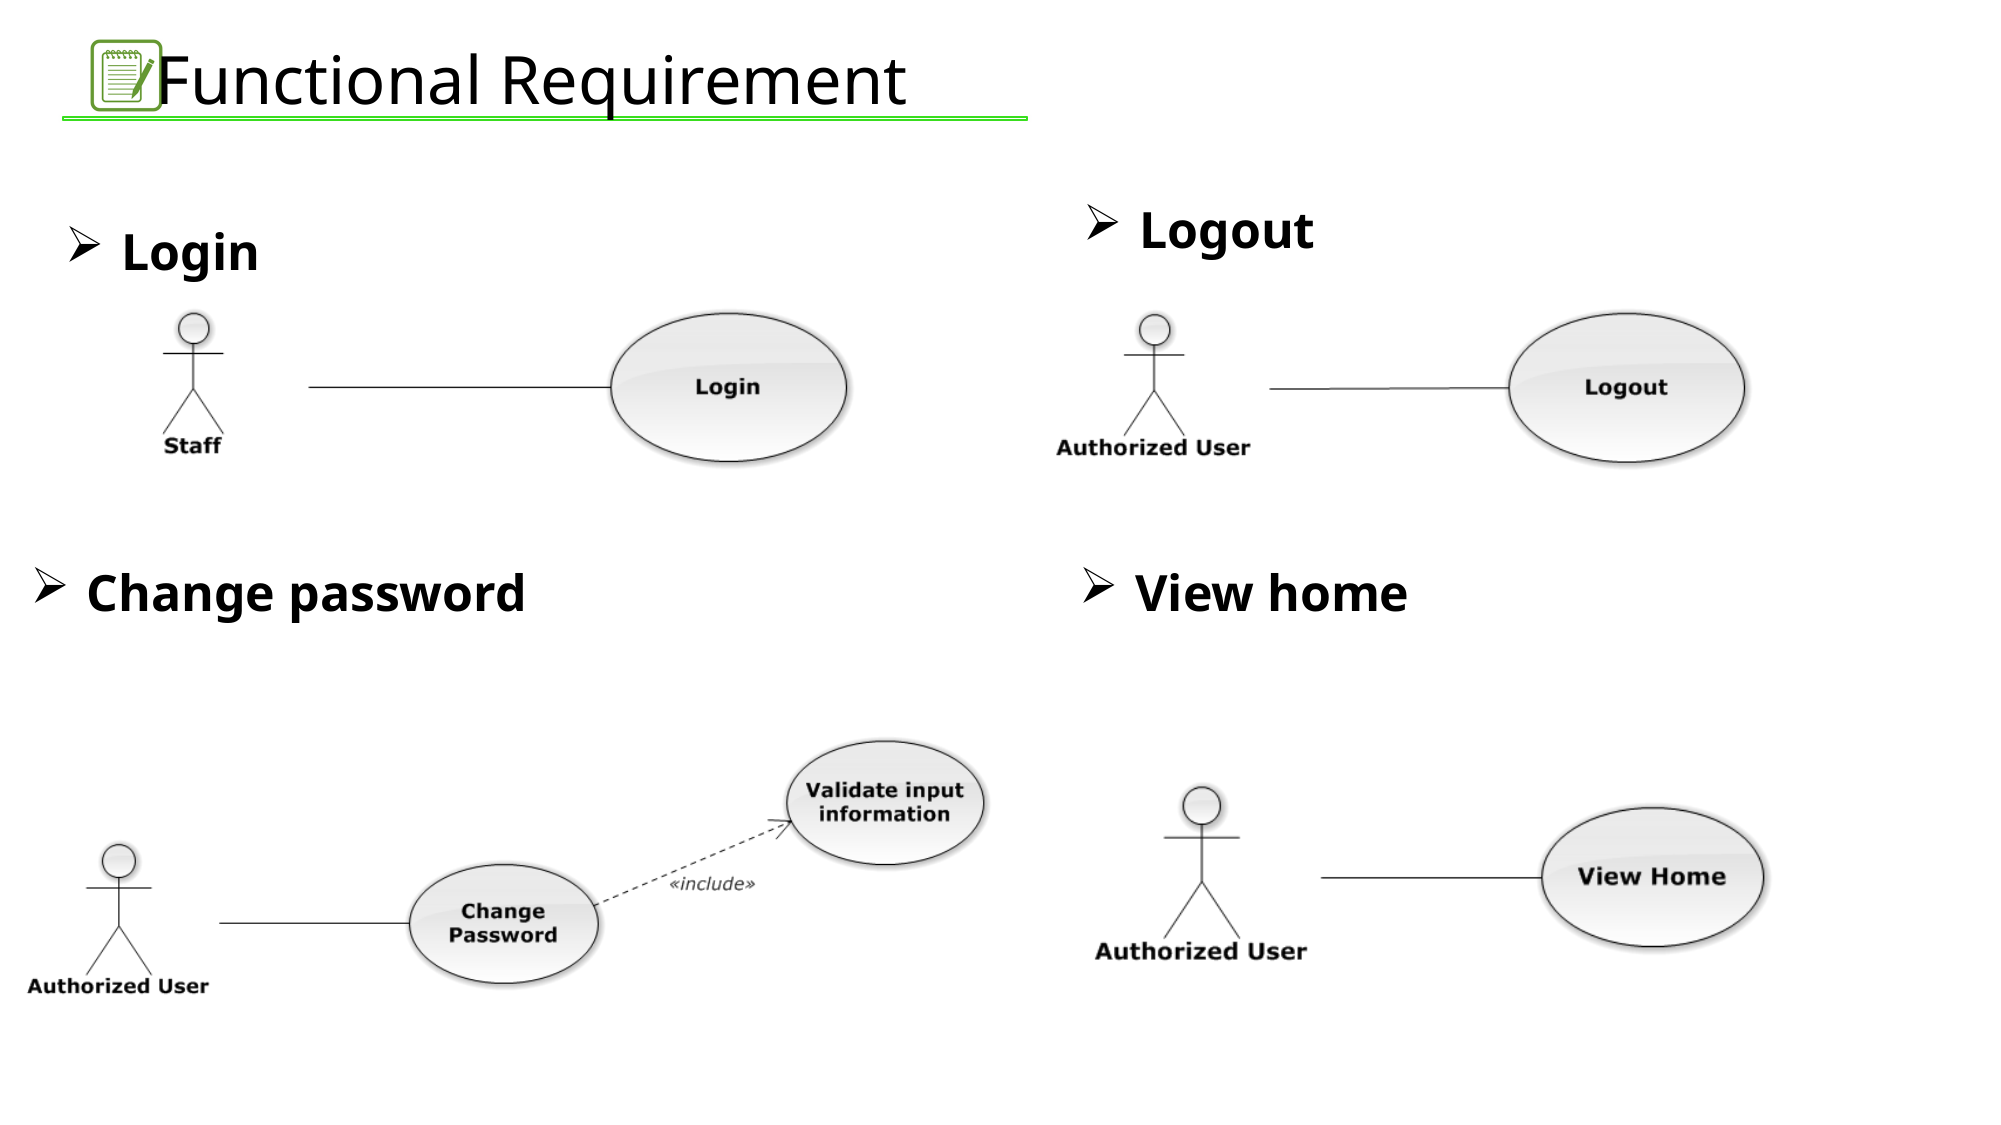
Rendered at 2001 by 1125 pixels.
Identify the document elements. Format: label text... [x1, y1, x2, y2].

text_box Login [50, 213, 276, 289]
text_box Logout [1068, 191, 1331, 267]
text_box Change password [15, 554, 543, 629]
picture [0, 723, 1002, 1099]
picture [58, 294, 866, 481]
picture [1019, 294, 1764, 483]
picture [1060, 766, 1785, 990]
text_box View home [1064, 554, 1425, 629]
picture [42, 30, 1053, 159]
